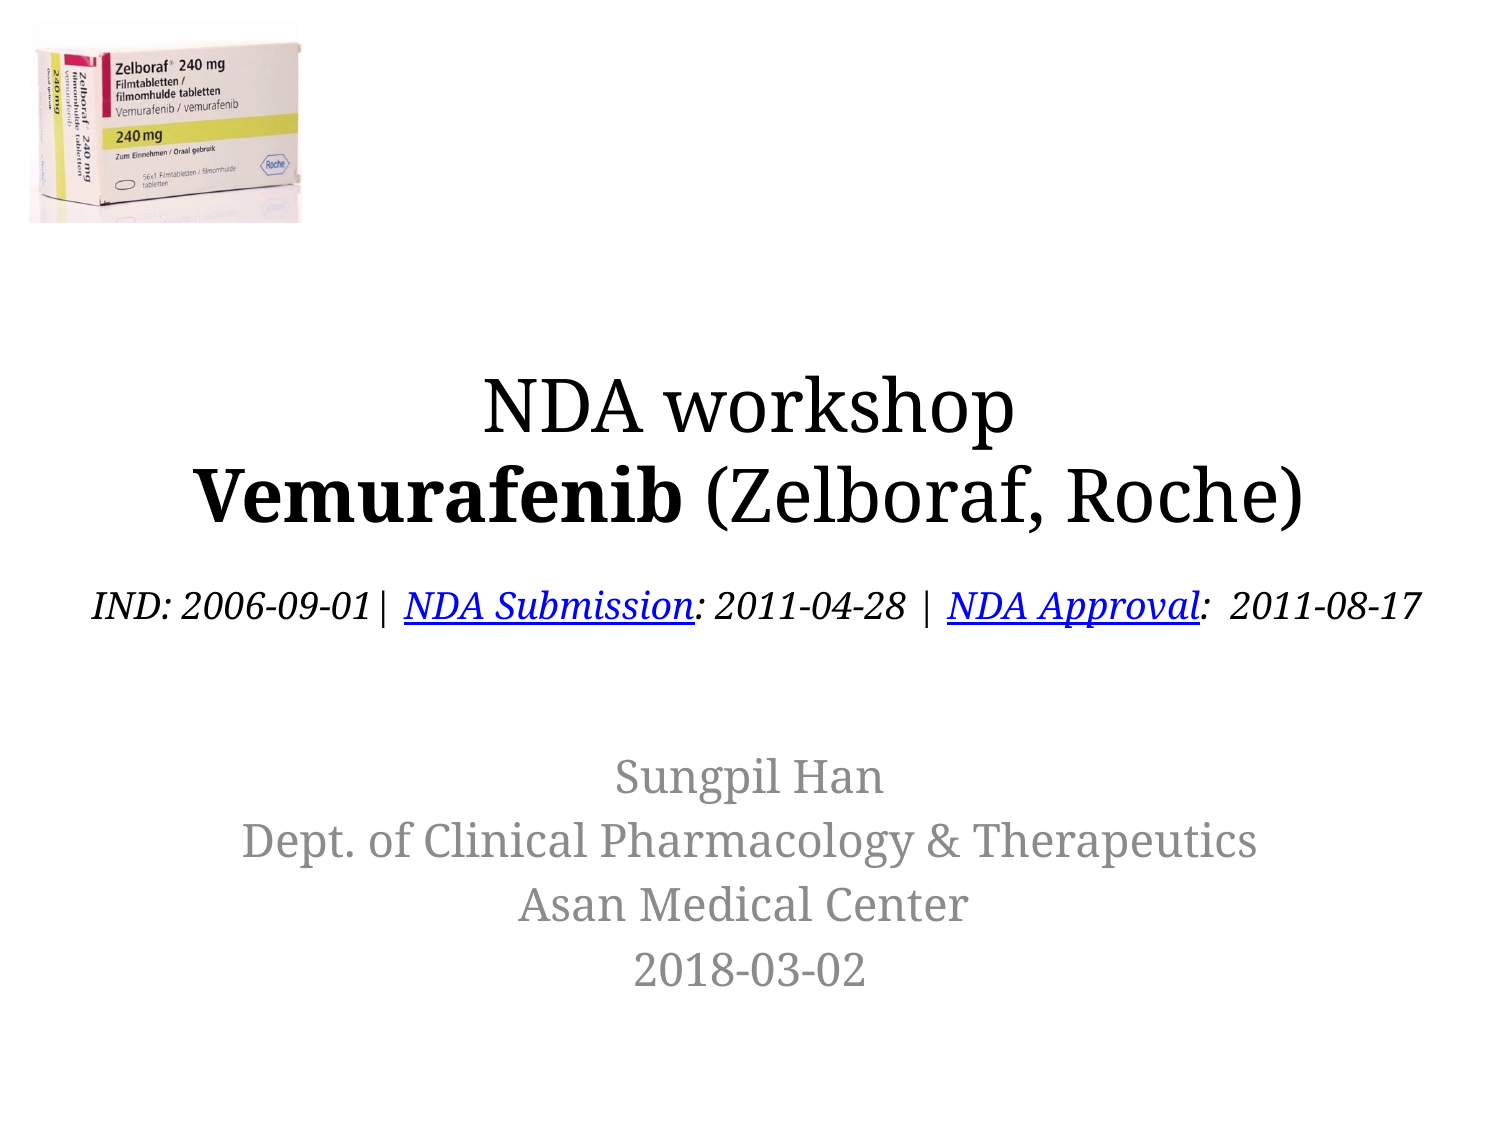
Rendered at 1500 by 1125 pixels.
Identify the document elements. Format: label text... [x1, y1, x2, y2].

subtitle Sungpil Han Dept. of Clinical Pharmacology & Therapeutics Asan Medical Center 2018-03-02 [225, 739, 1275, 1028]
picture [29, 19, 302, 223]
text_box IND: 2006-09-01| NDA Submission: 2011-04-28 | NDA Approval: 2011-08-17 [77, 574, 1437, 640]
title NDA workshop Vemurafenib (Zelboraf, Roche) [112, 349, 1388, 574]
